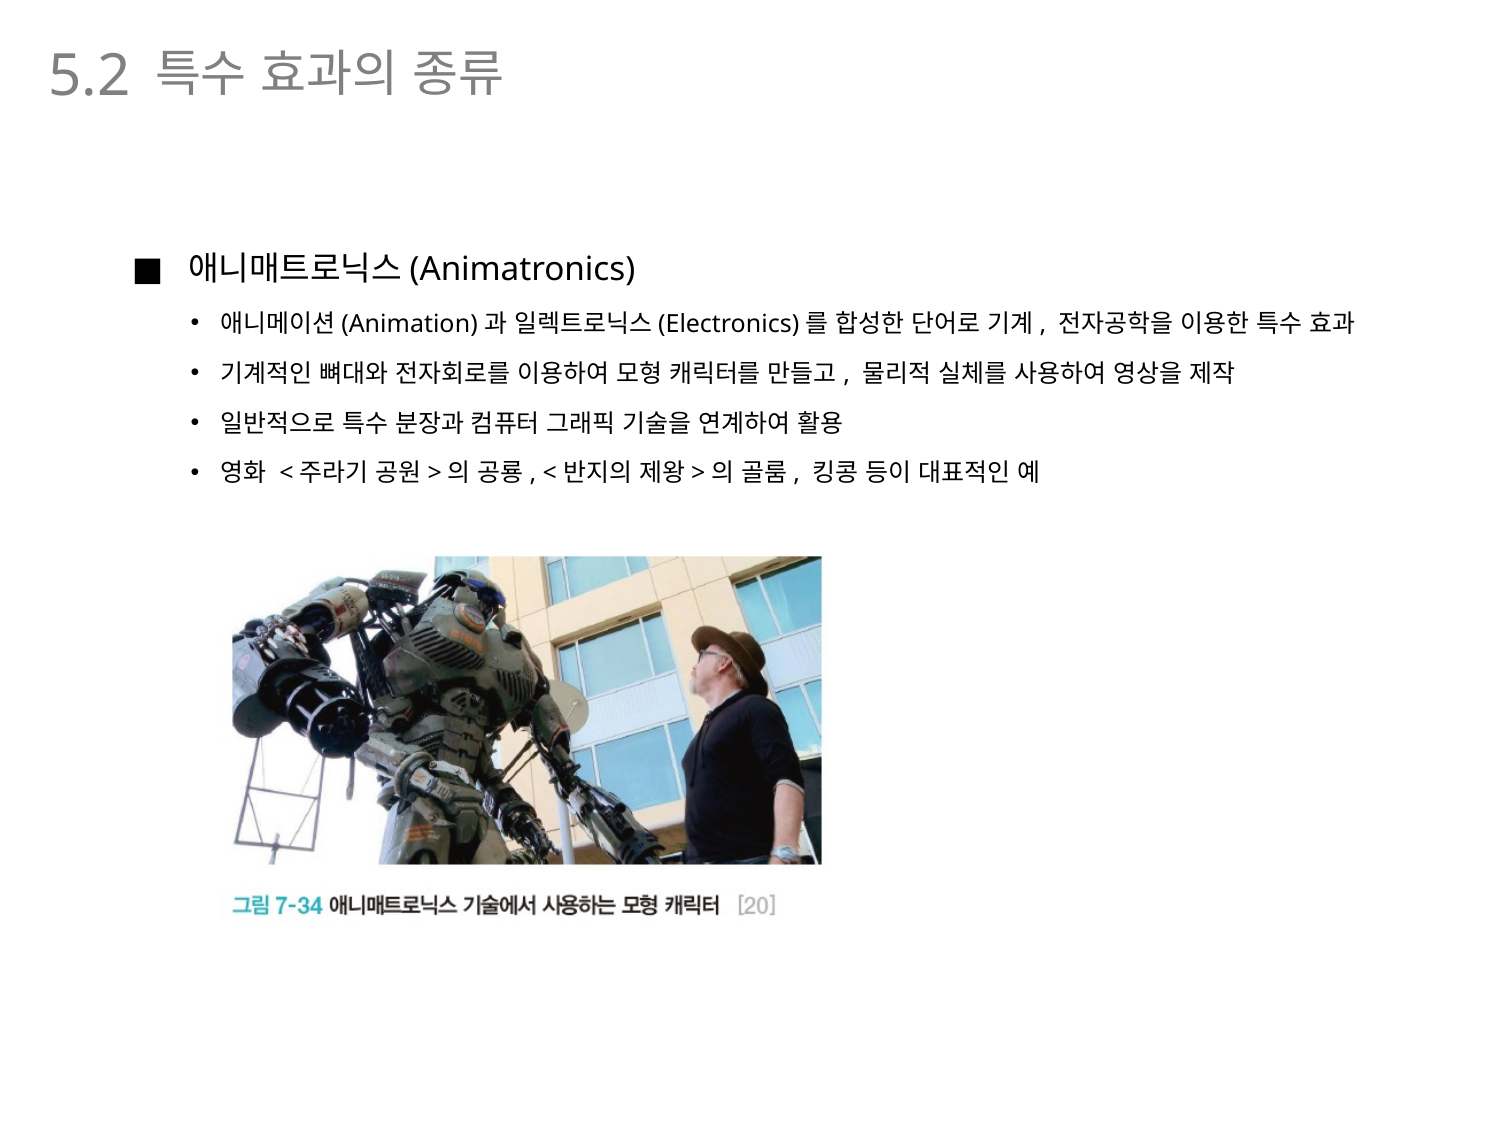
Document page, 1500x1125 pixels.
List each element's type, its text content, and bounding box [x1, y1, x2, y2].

picture [221, 538, 832, 929]
text_box 특수 효과의 종류 [147, 41, 858, 127]
list 애니매트로닉스(Animatronics) 애니메이션(Animation)과 일렉트로닉스(Electronics)를 합성한 단어로 기계, 전자공학을 이용한 특수 효과 기계적인 뼈대와 전자회로를 이용하여 모형 캐릭터를 만들고, 물리적 실체를 사용하여 영상을 제작 일반적으로 특수 분장과 컴퓨터 그래픽 기술을 연계하여 활용 영화 <주라기 공원>의 공룡, <반지의 제왕>의 골룸, 킹콩 등이 대표적인 예 [116, 219, 1412, 988]
text_box 5.2 [41, 44, 184, 130]
